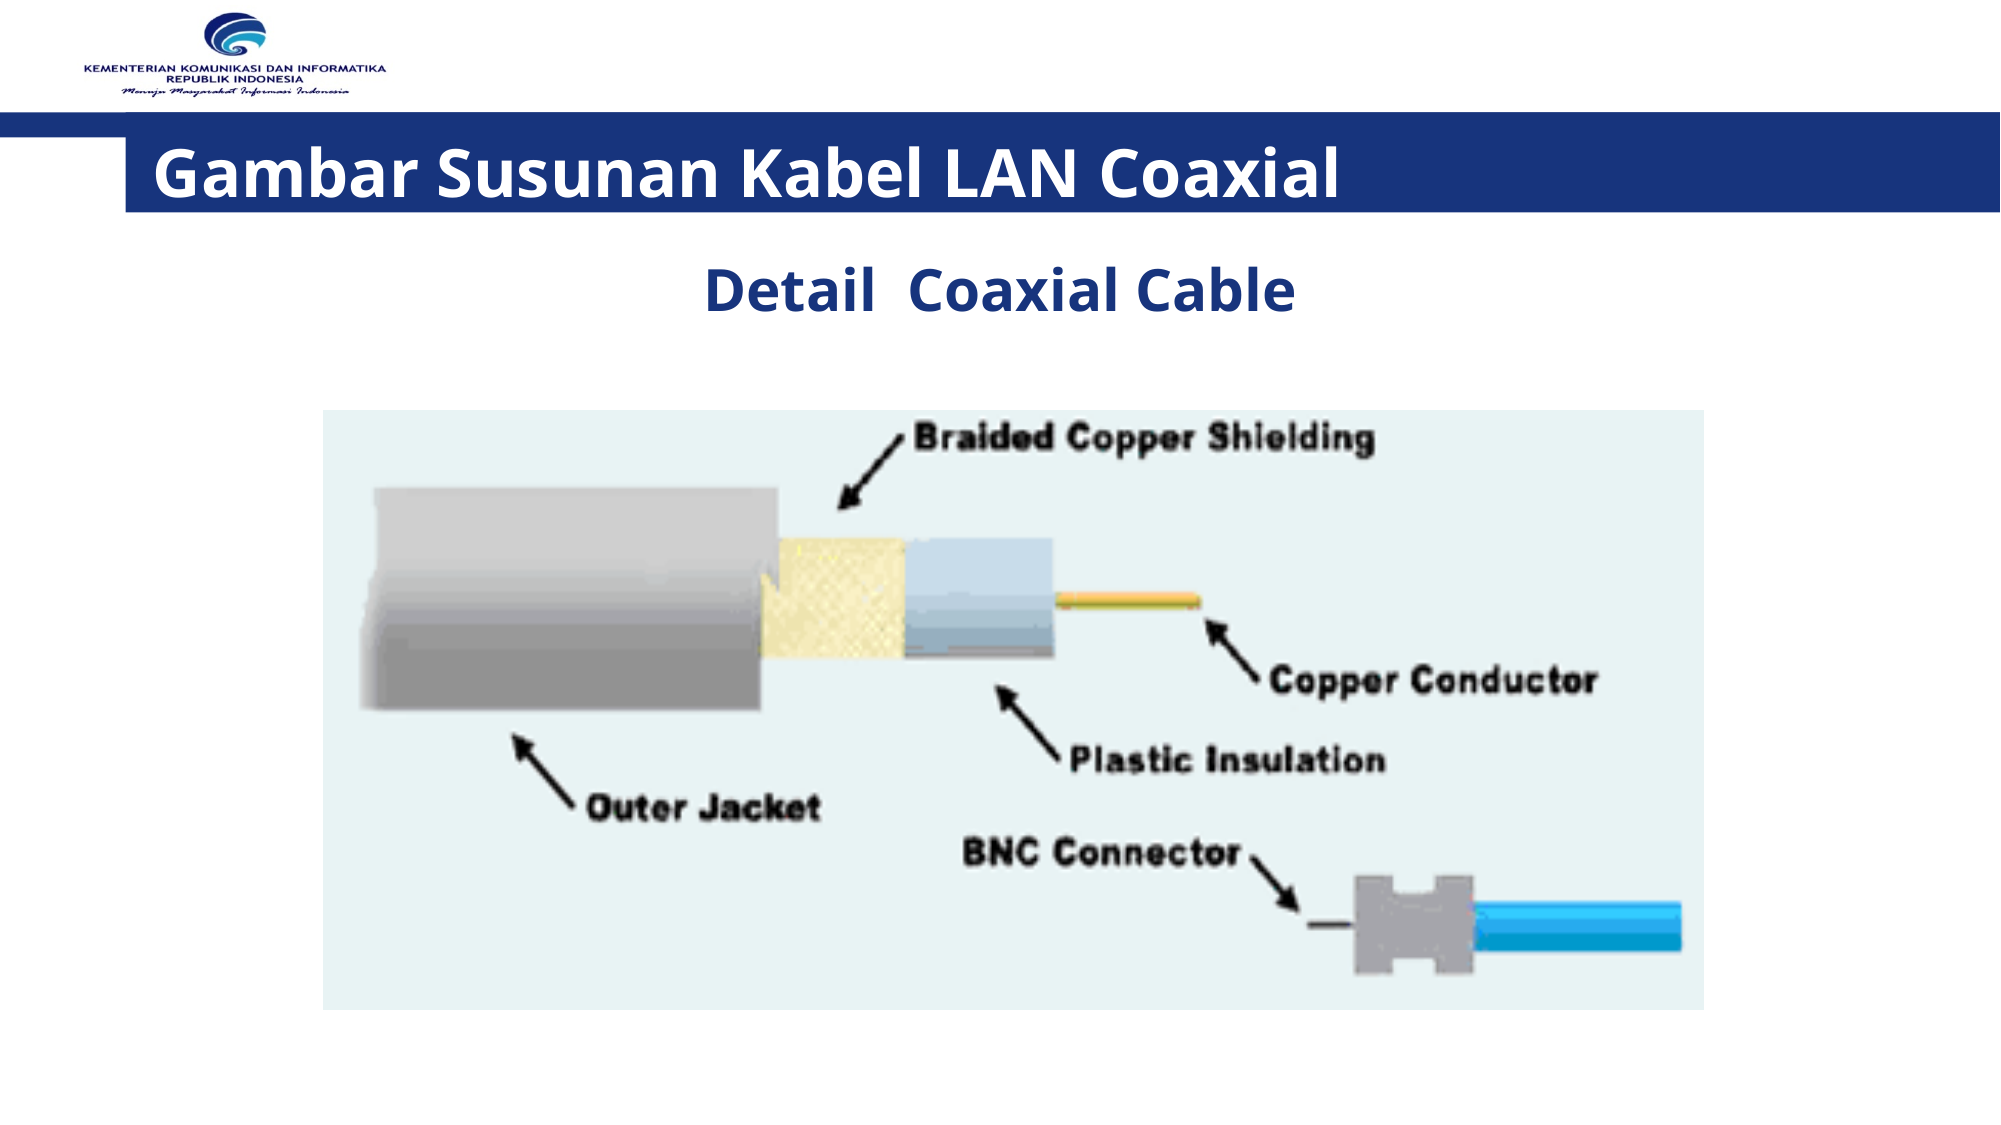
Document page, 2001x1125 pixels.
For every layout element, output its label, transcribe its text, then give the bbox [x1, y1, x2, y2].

title Gambar Susunan Kabel LAN Coaxial [137, 94, 1638, 247]
picture [66, 5, 399, 100]
subtitle Detail Coaxial Cable [249, 245, 1751, 1125]
picture [323, 409, 1704, 1010]
